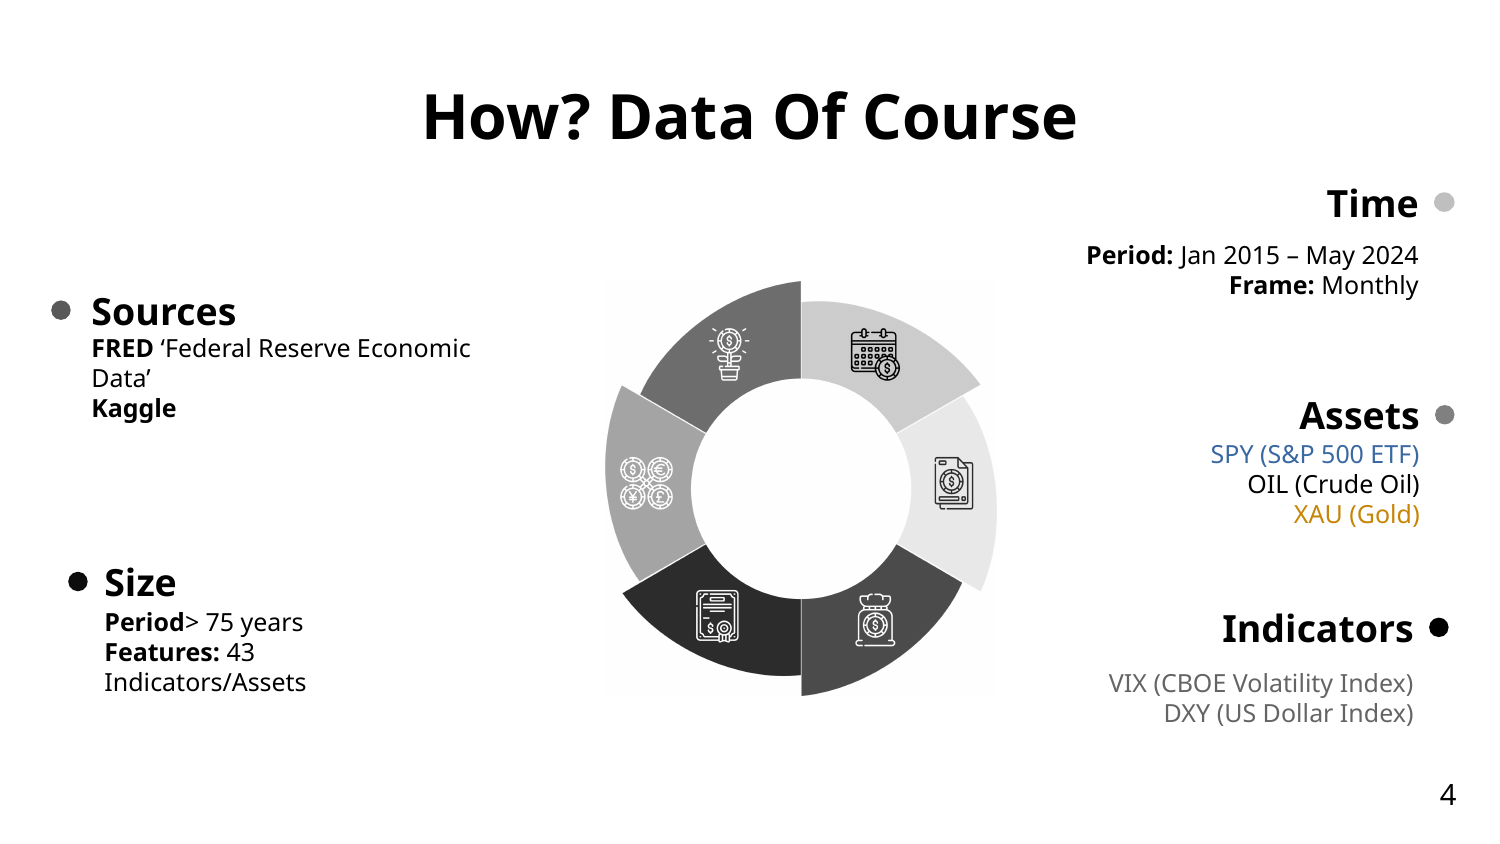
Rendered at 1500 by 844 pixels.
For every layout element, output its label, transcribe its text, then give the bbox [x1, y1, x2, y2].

picture [605, 281, 997, 696]
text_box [51, 281, 536, 424]
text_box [68, 552, 470, 697]
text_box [1059, 173, 1455, 316]
title How? Data Of Course [75, 88, 1425, 141]
text_box 4 [1425, 768, 1472, 819]
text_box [1080, 385, 1455, 529]
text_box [1021, 598, 1449, 743]
